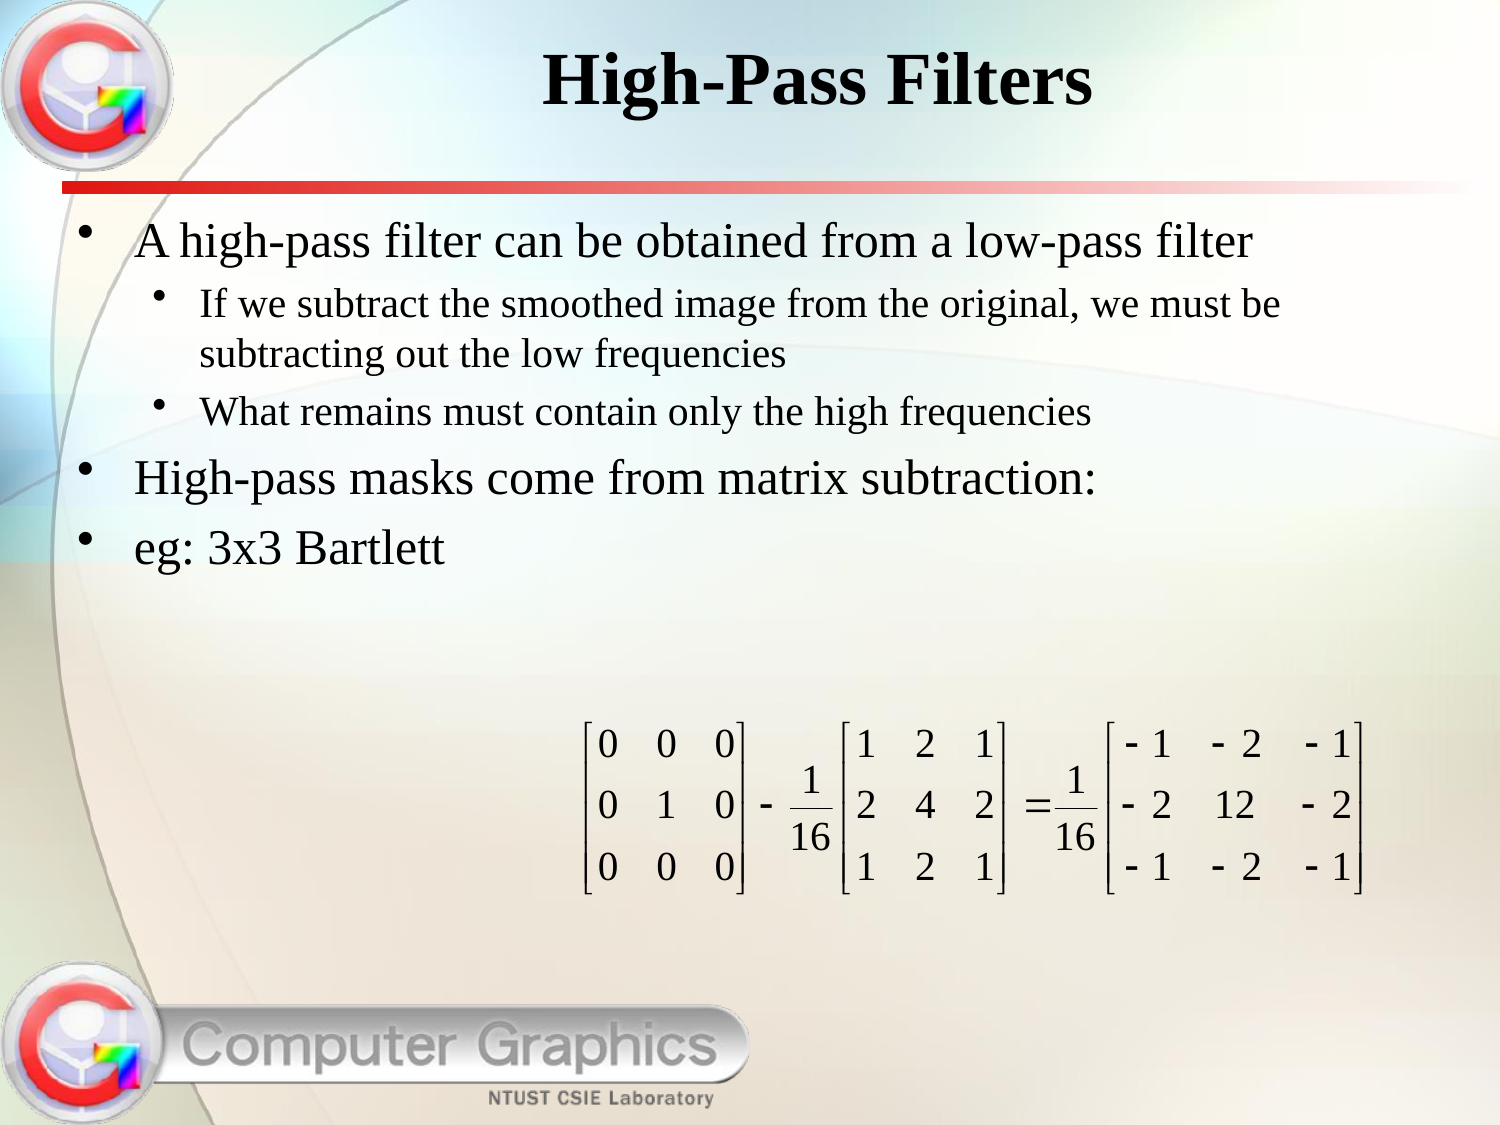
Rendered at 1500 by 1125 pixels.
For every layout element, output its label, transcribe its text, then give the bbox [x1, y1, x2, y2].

title High-Pass Filters [174, 12, 1463, 138]
list A high-pass filter can be obtained from a low-pass filter If we subtract the smoothed image from the original, we must be subtracting out the low frequencies What remains must contain only the high frequencies High-pass masks come from matrix subtraction: eg: 3x3 Bartlett [62, 200, 1463, 1000]
picture [0, 0, 1500, 1125]
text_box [574, 712, 1376, 905]
